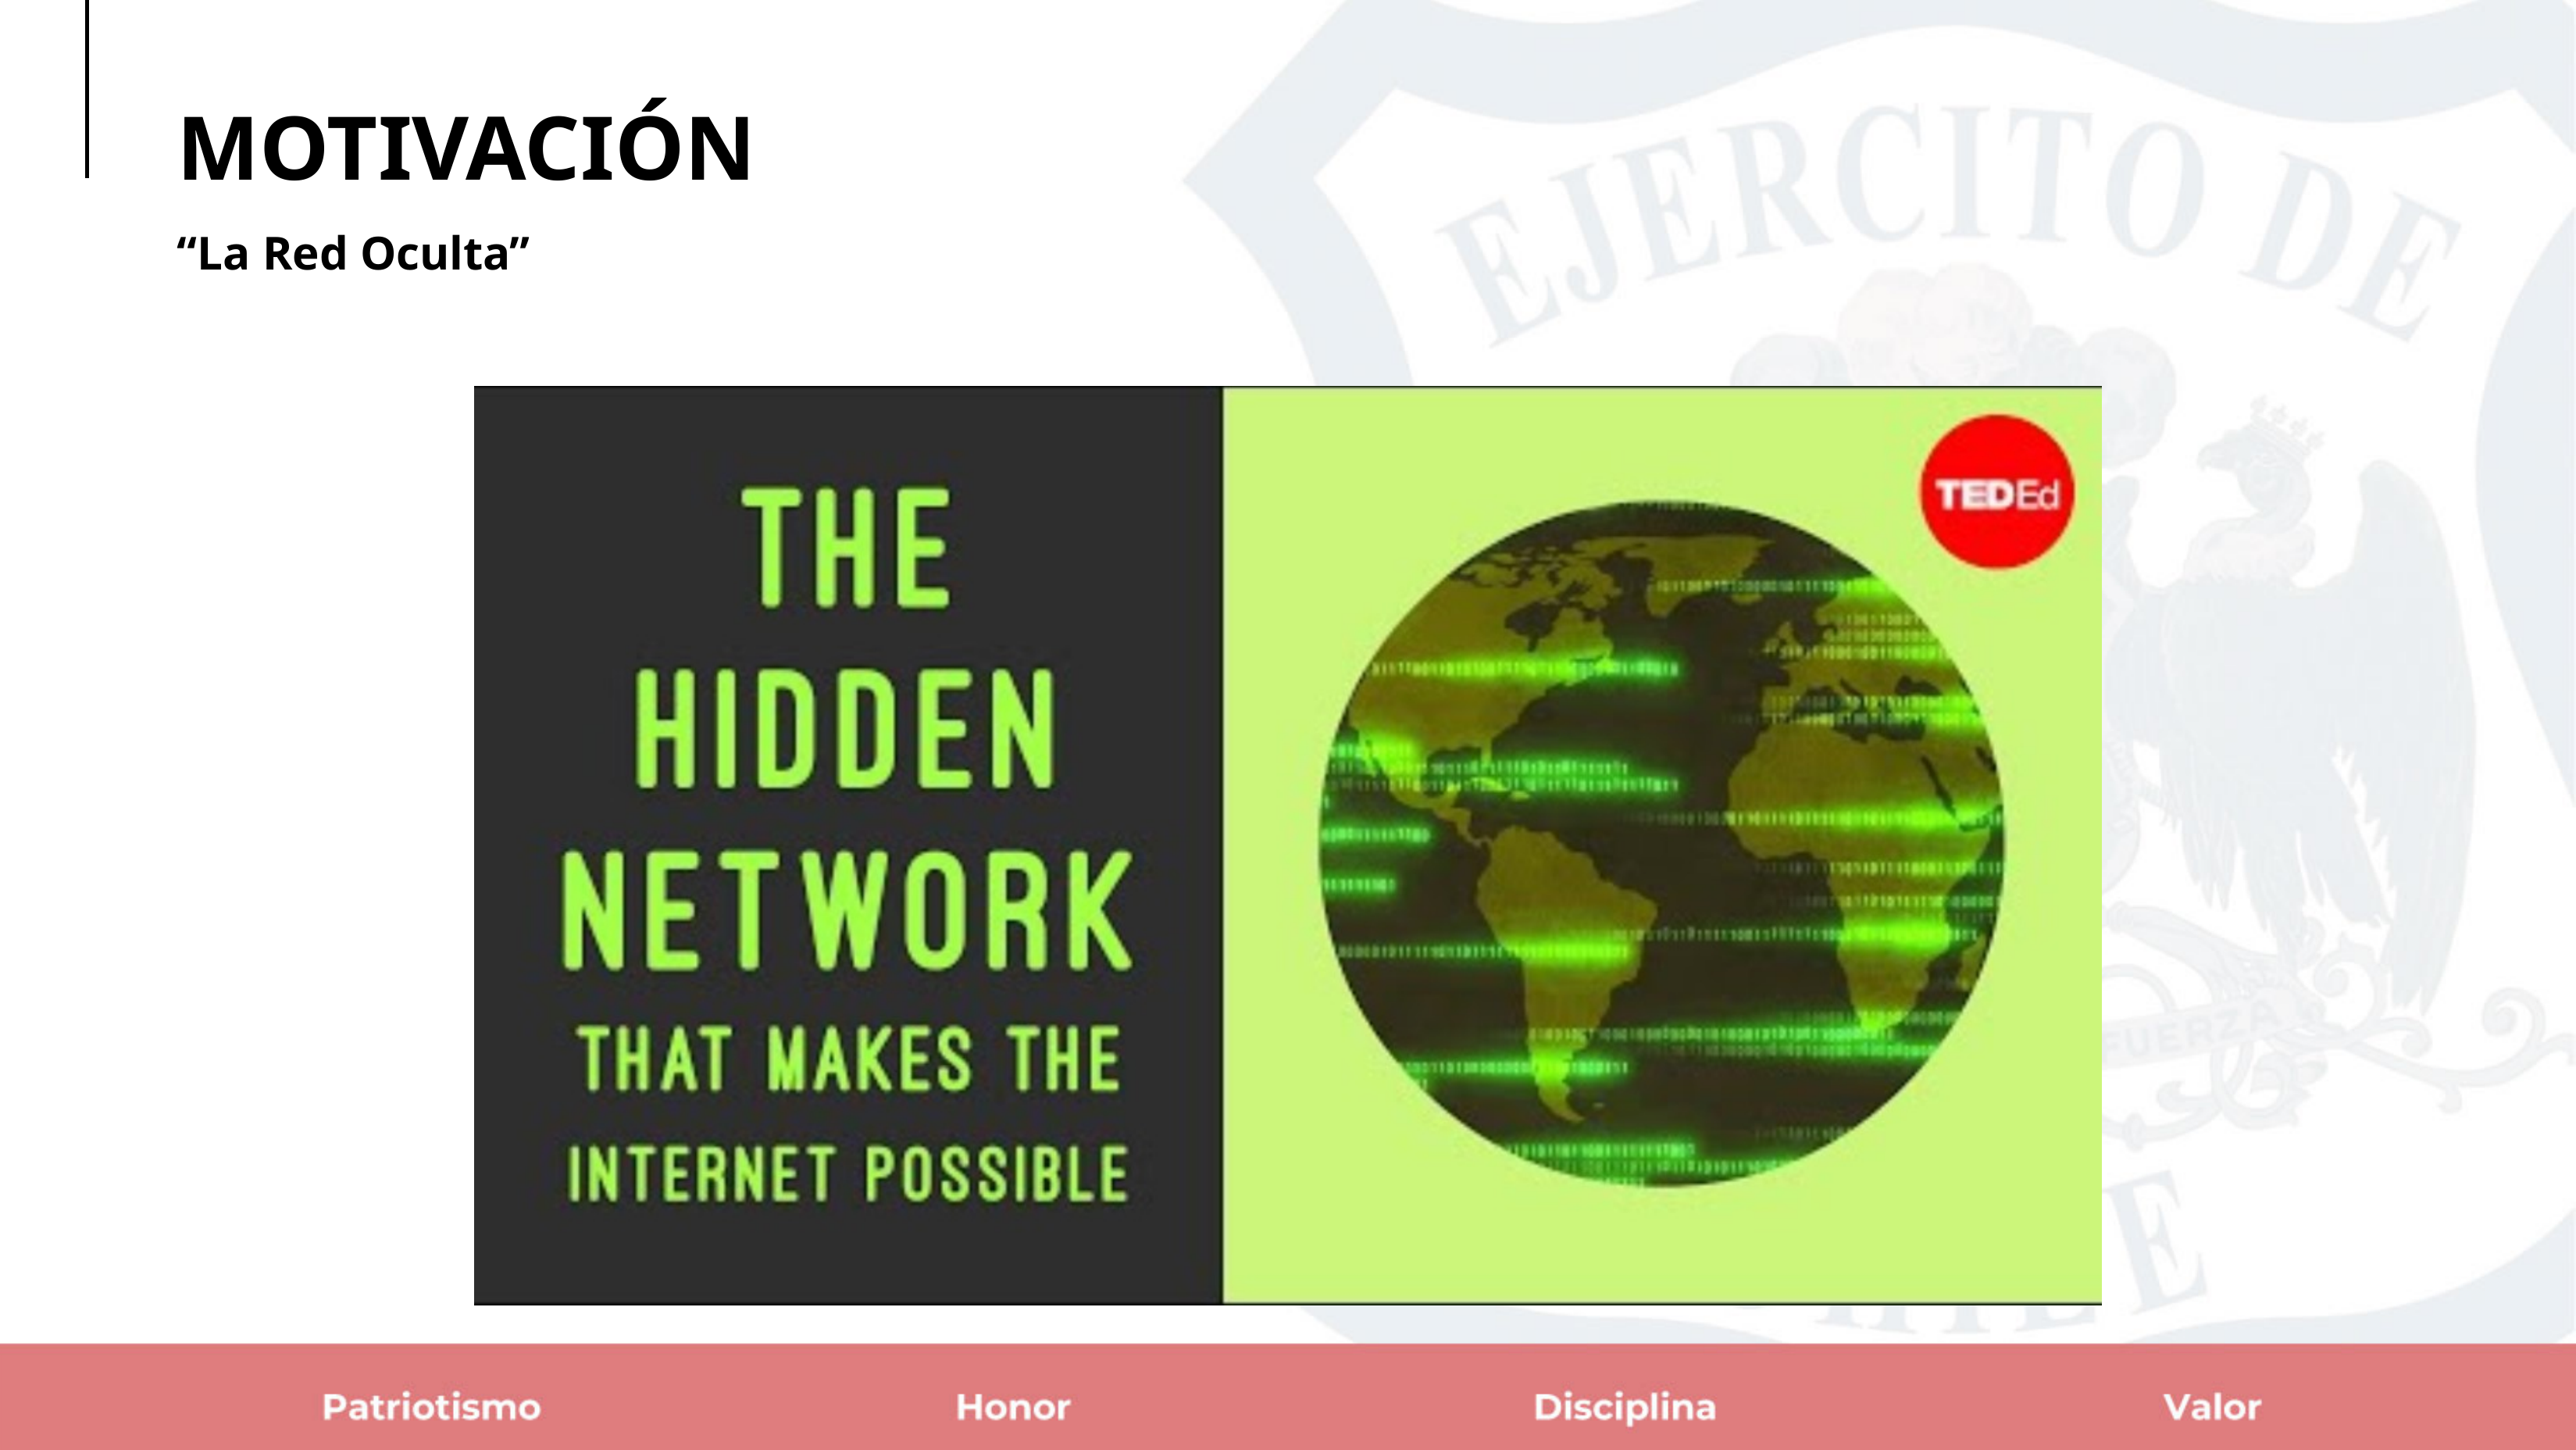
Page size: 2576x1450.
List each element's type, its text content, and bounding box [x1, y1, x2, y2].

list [473, 385, 2102, 1305]
text_box MOTIVACIÓN “La Red Oculta” [177, 0, 1552, 280]
picture [0, 0, 2576, 1450]
